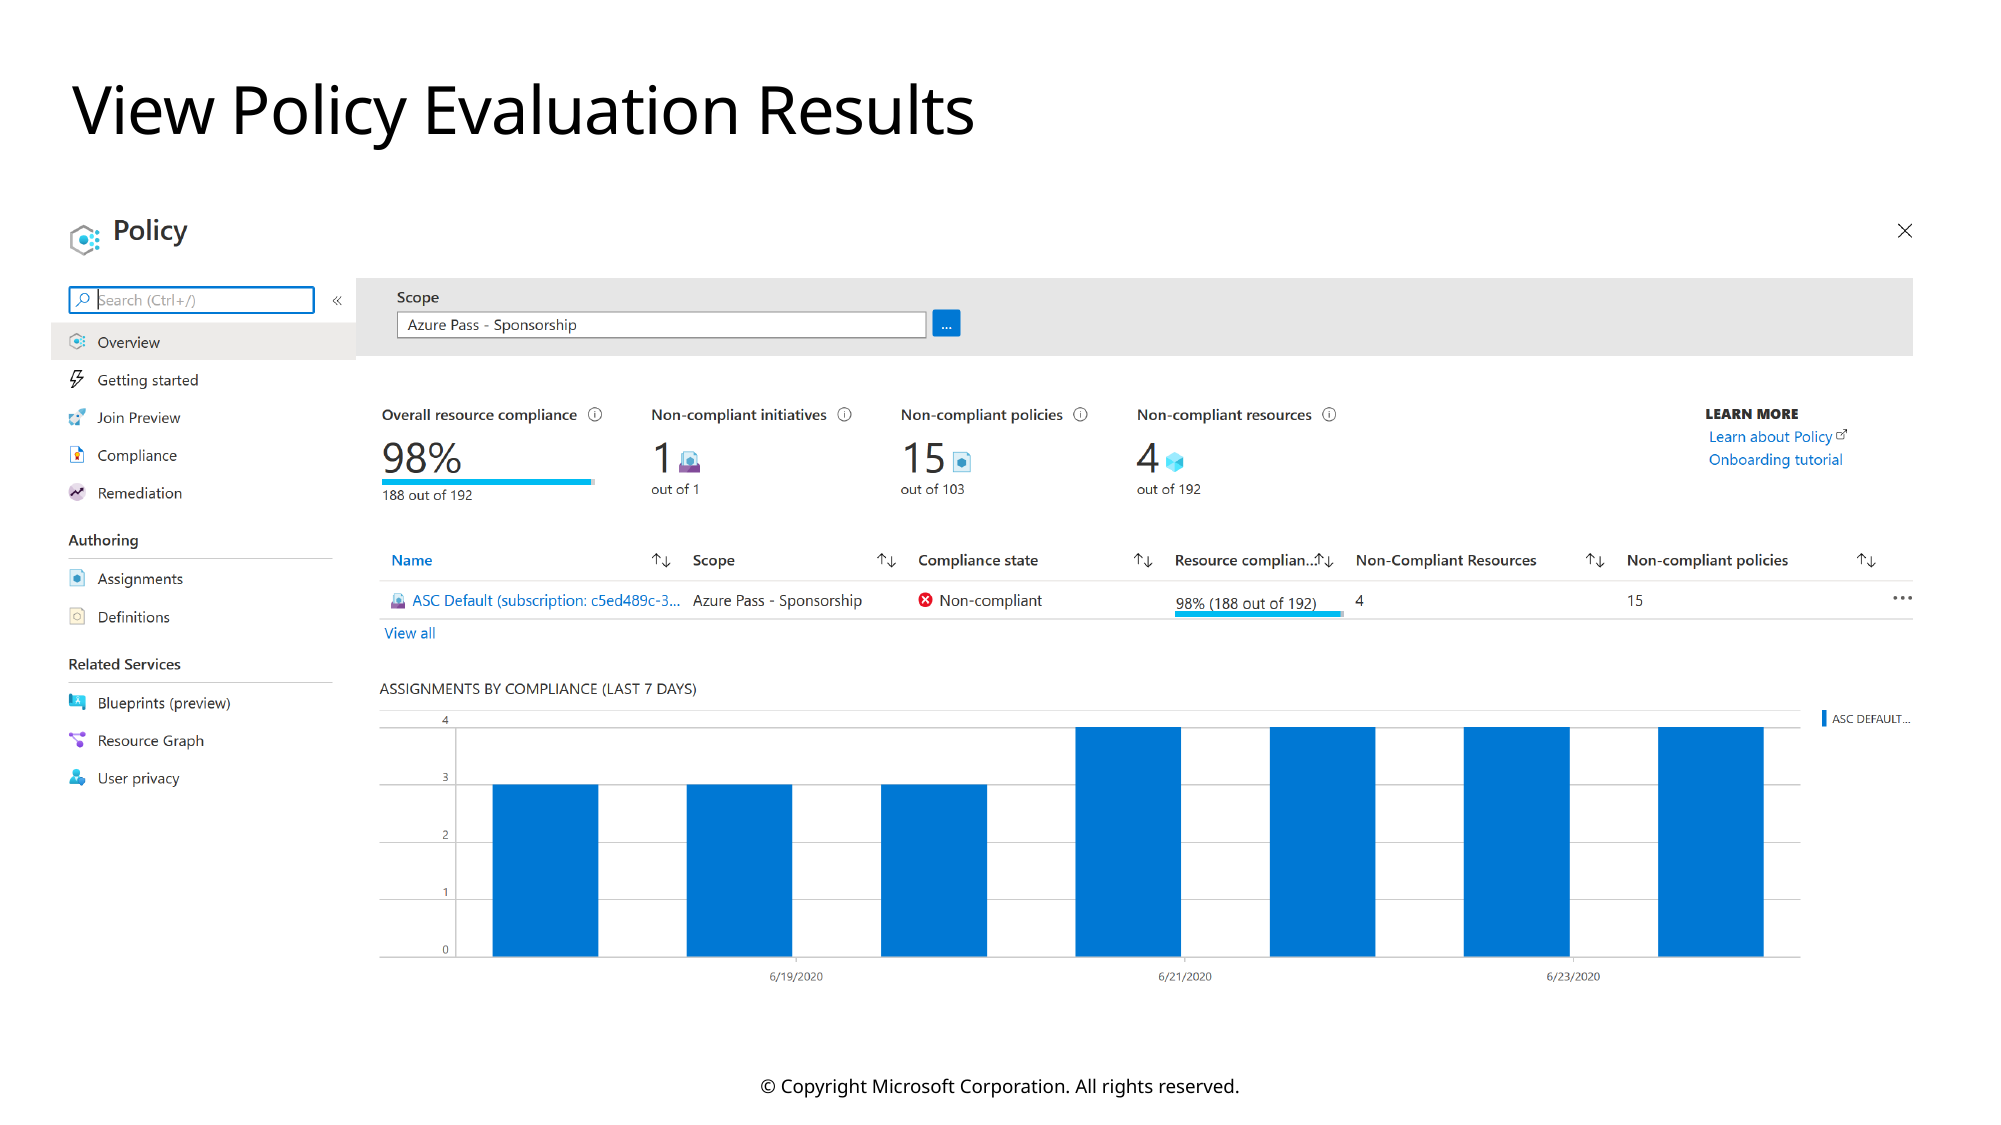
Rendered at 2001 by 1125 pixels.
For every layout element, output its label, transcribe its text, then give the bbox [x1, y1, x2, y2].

title View Policy Evaluation Results [72, 77, 1928, 144]
picture [51, 204, 1914, 998]
